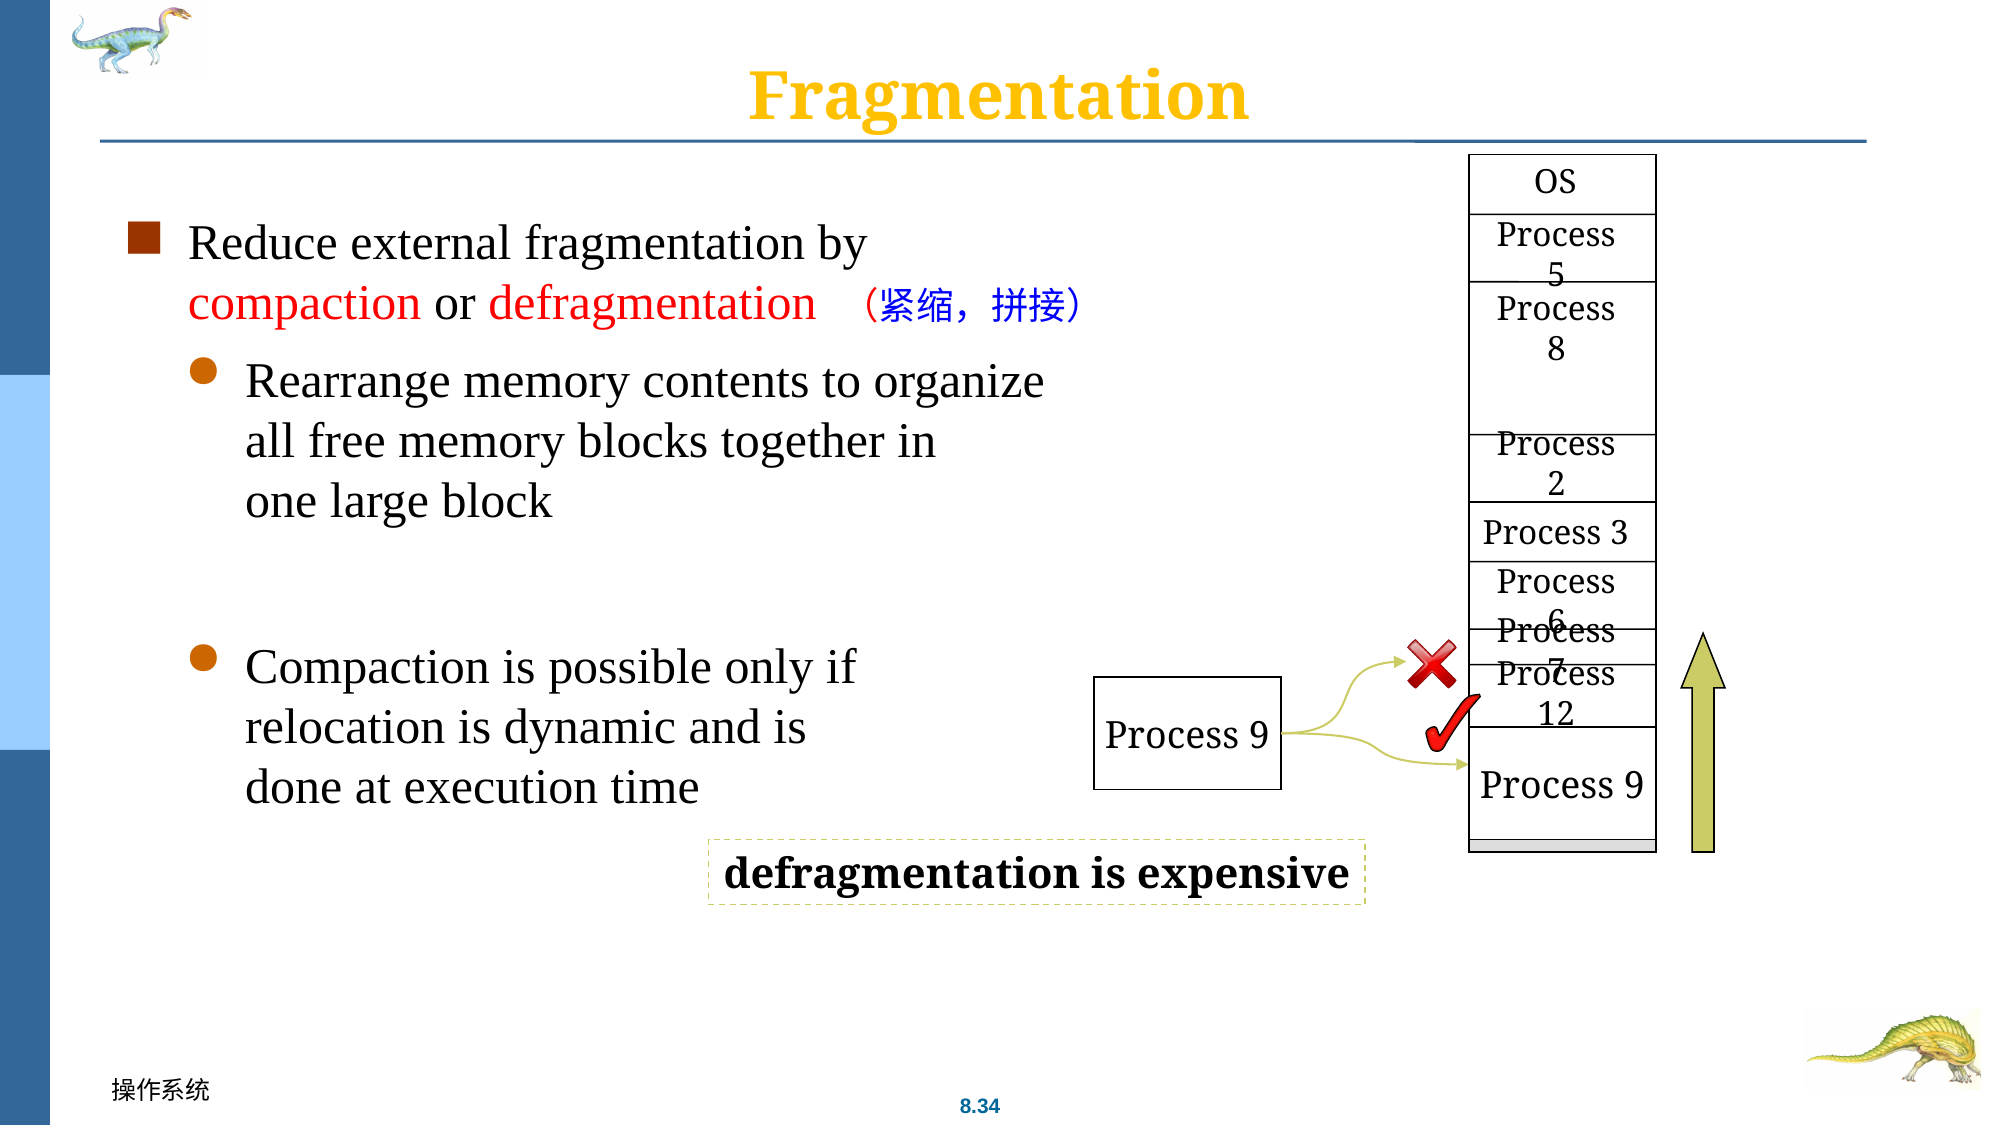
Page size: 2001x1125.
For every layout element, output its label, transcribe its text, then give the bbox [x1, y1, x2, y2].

picture [62, 0, 205, 81]
picture [1424, 693, 1482, 753]
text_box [1468, 151, 1657, 501]
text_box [1280, 733, 1469, 765]
list Reduce external fragmentation by compaction or defragmentation （紧缩，拼接） Rearrange memory contents to organize all free memory blocks together in one large block Compaction is possible only if relocation is dynamic and is done at execution time [116, 202, 1917, 946]
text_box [1280, 639, 1457, 732]
text_box Process 9 [1093, 677, 1282, 790]
picture [1804, 1007, 1982, 1090]
text_box [1681, 633, 1726, 852]
text_box defragmentation is expensive [708, 839, 1365, 905]
title Fragmentation [99, 45, 1900, 141]
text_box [1468, 501, 1657, 853]
